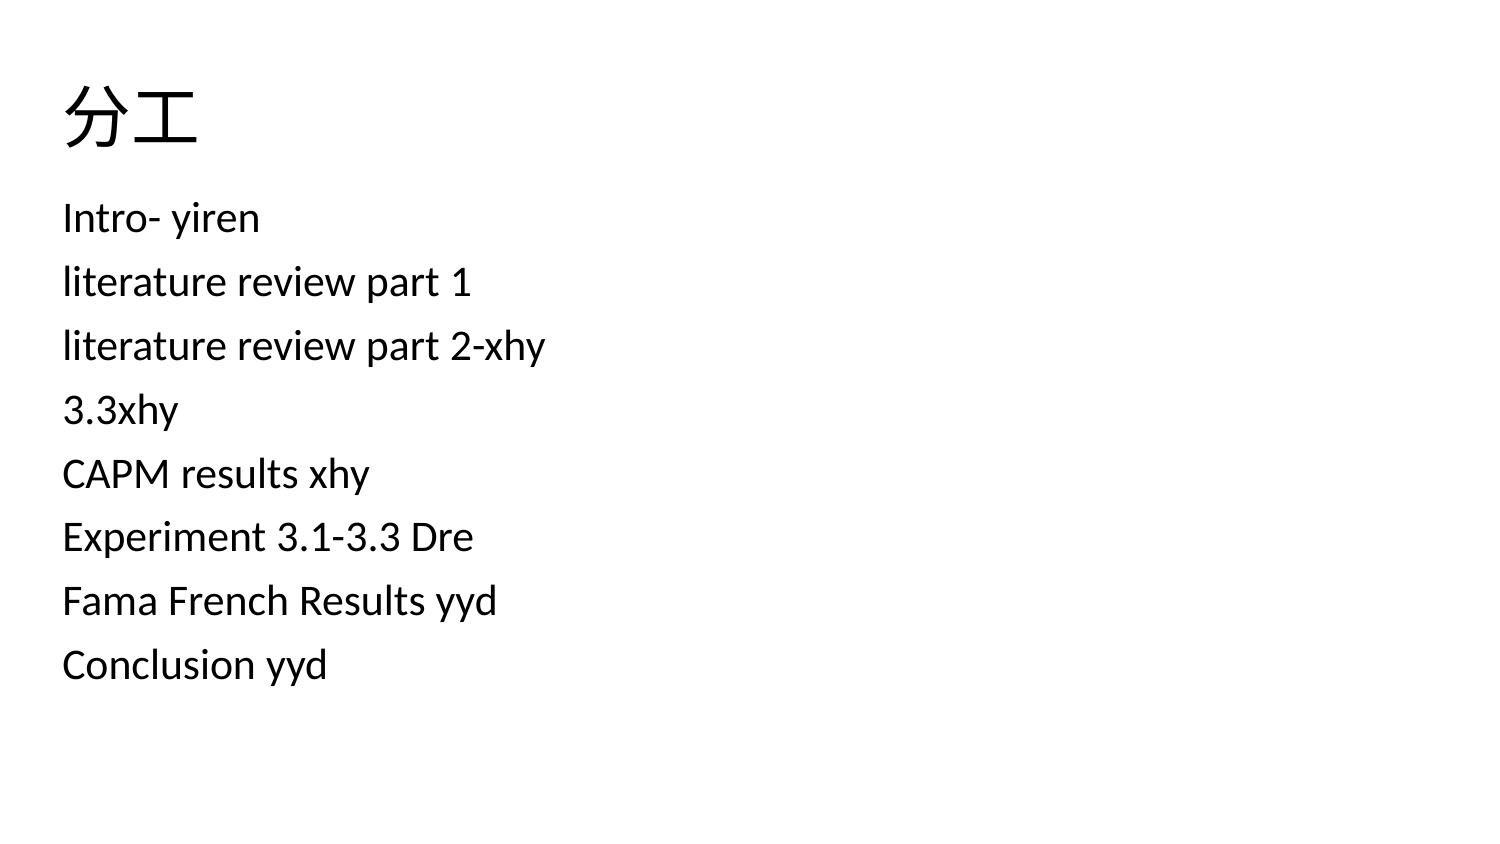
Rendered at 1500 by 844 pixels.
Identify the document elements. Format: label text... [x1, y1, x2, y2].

list Intro- yiren literature review part 1 literature review part 2-xhy 3.3xhy CAPM results xhy Experiment 3.1-3.3 Dre Fama French Results yyd Conclusion yyd [51, 189, 1449, 750]
title 分工 [51, 72, 1449, 167]
